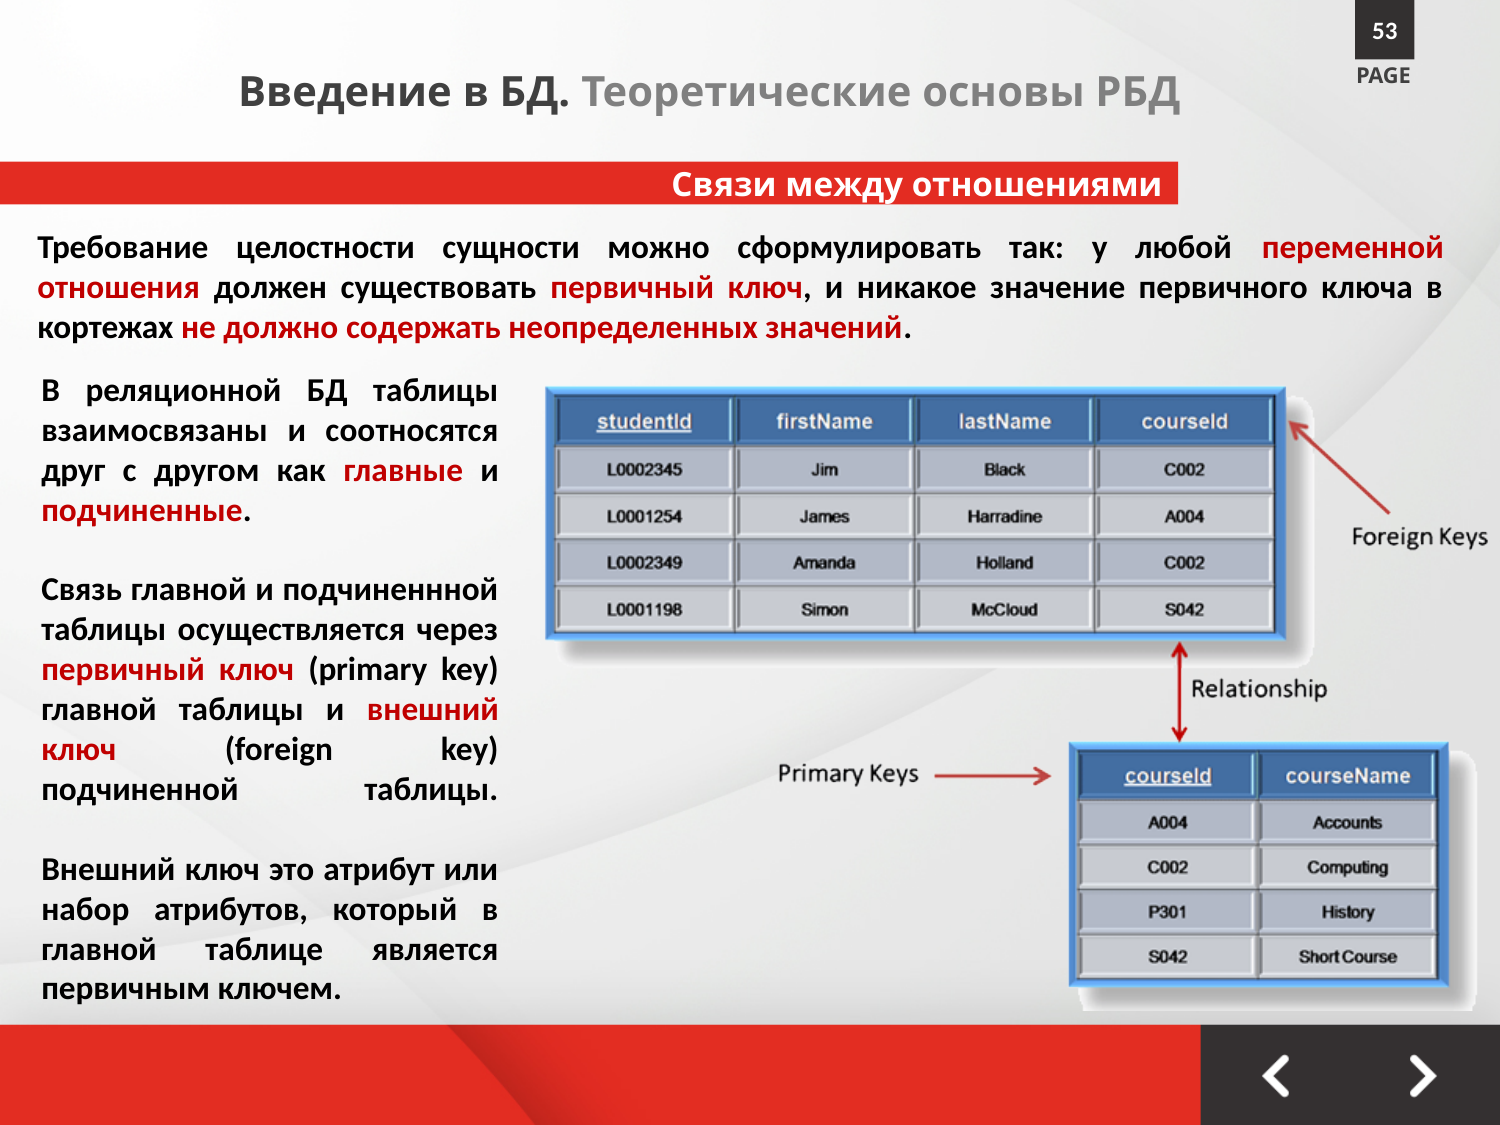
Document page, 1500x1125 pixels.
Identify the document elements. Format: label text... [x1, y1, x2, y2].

text_box Требование целостности сущности можно сформулировать так: у любой переменной отношения должен существовать первичный ключ, и никакое значение первичного ключа в кортежах не должно содержать неопределенных значений. [22, 217, 1459, 353]
text_box Введение в БД. Теоретические основы РБД [22, 57, 1196, 123]
text_box PAGE [1341, 54, 1426, 96]
text_box 53 [1353, 0, 1417, 61]
picture [0, 0, 1500, 1125]
subtitle Связи между отношениями [0, 161, 1179, 205]
text_box В реляционной БД таблицы взаимосвязаны и соотносятся друг с другом как главные и подчиненные. Связь главной и подчиненнной таблицы осуществляется через первичный ключ (primary key) главной таблицы и внешний ключ (foreign key) подчиненной таблицы. Внешний ключ это атрибут или набор атрибутов, который в главной таблице является первичным ключем. [26, 360, 514, 1014]
